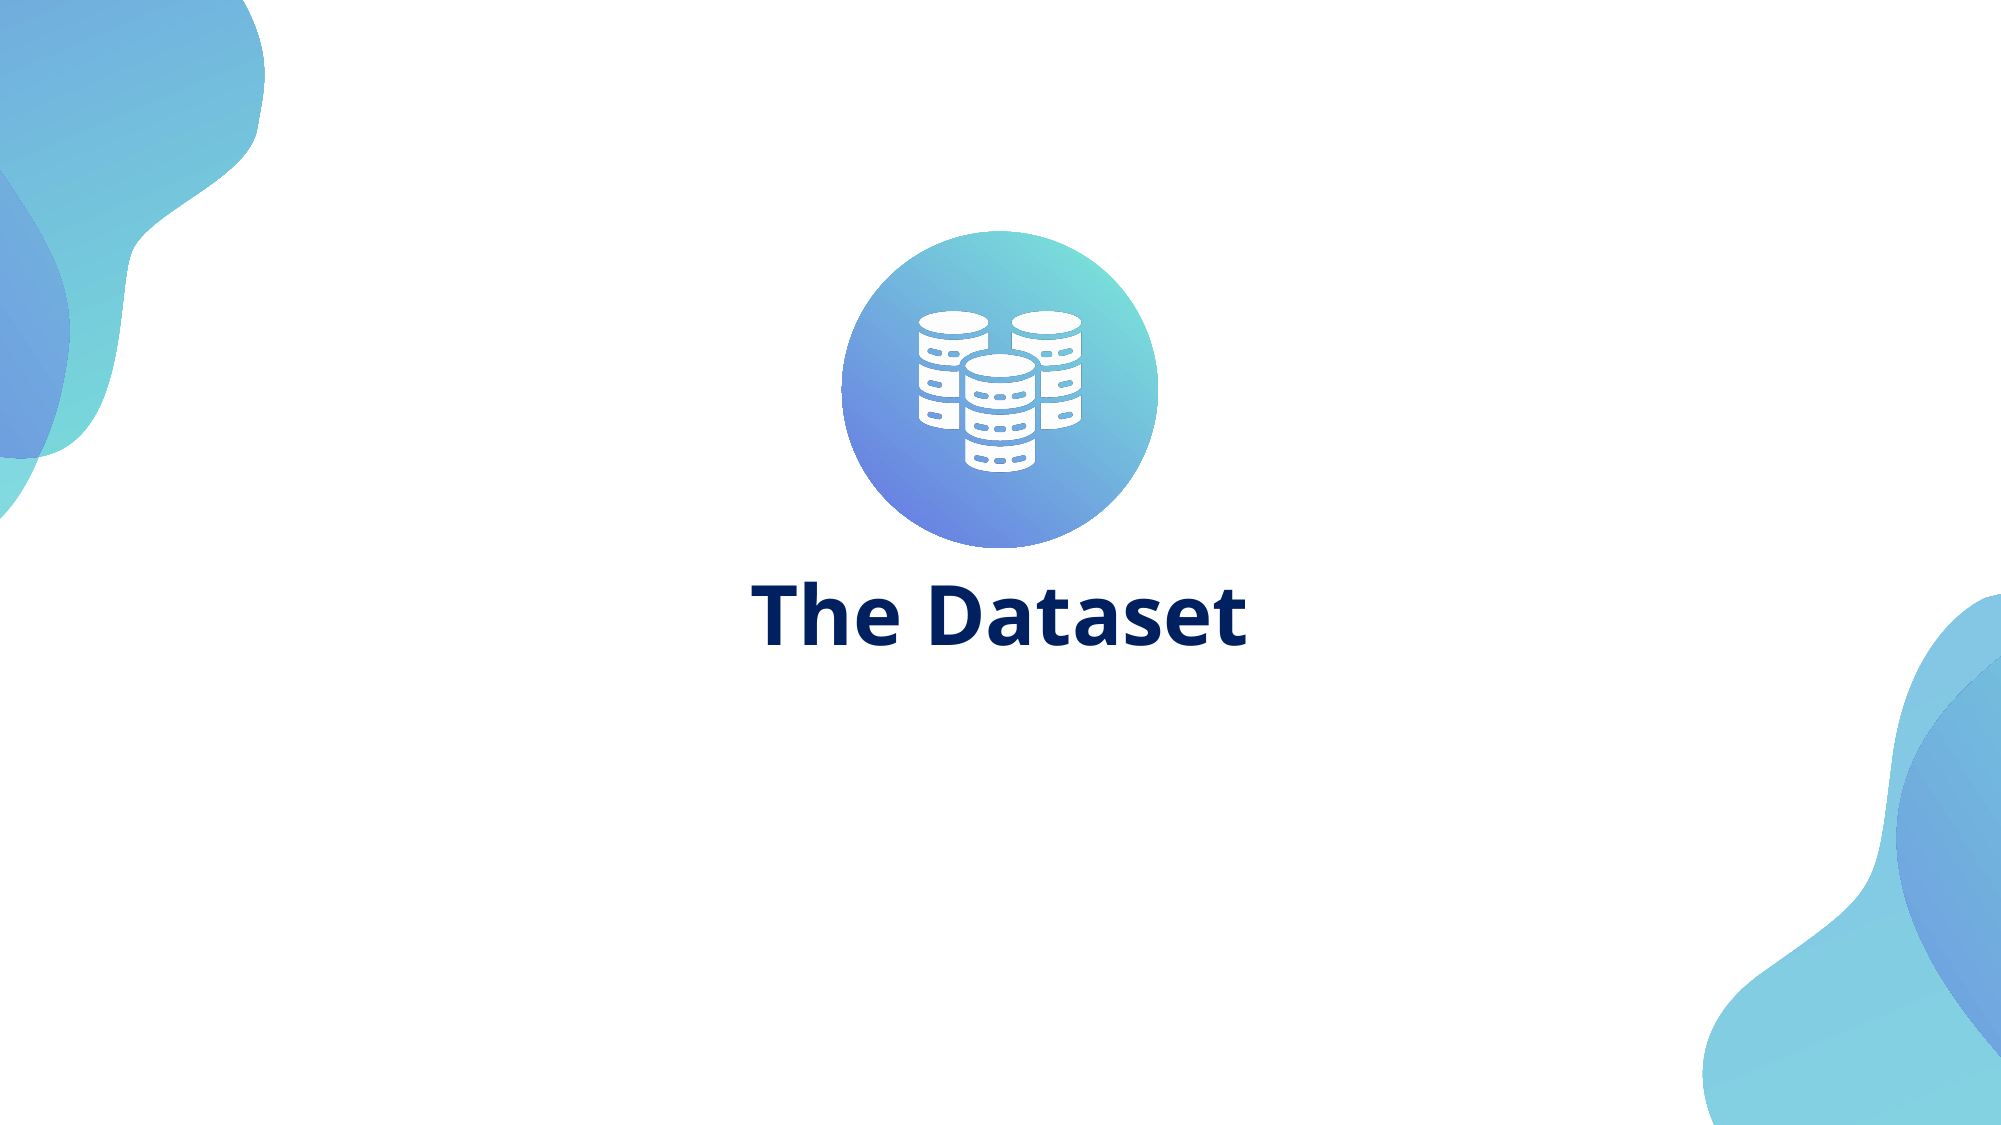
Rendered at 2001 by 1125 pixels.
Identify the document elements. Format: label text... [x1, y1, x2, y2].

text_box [0, 0, 277, 522]
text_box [841, 231, 1158, 548]
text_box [1731, 544, 2000, 1125]
text_box The Dataset [288, 562, 1712, 663]
